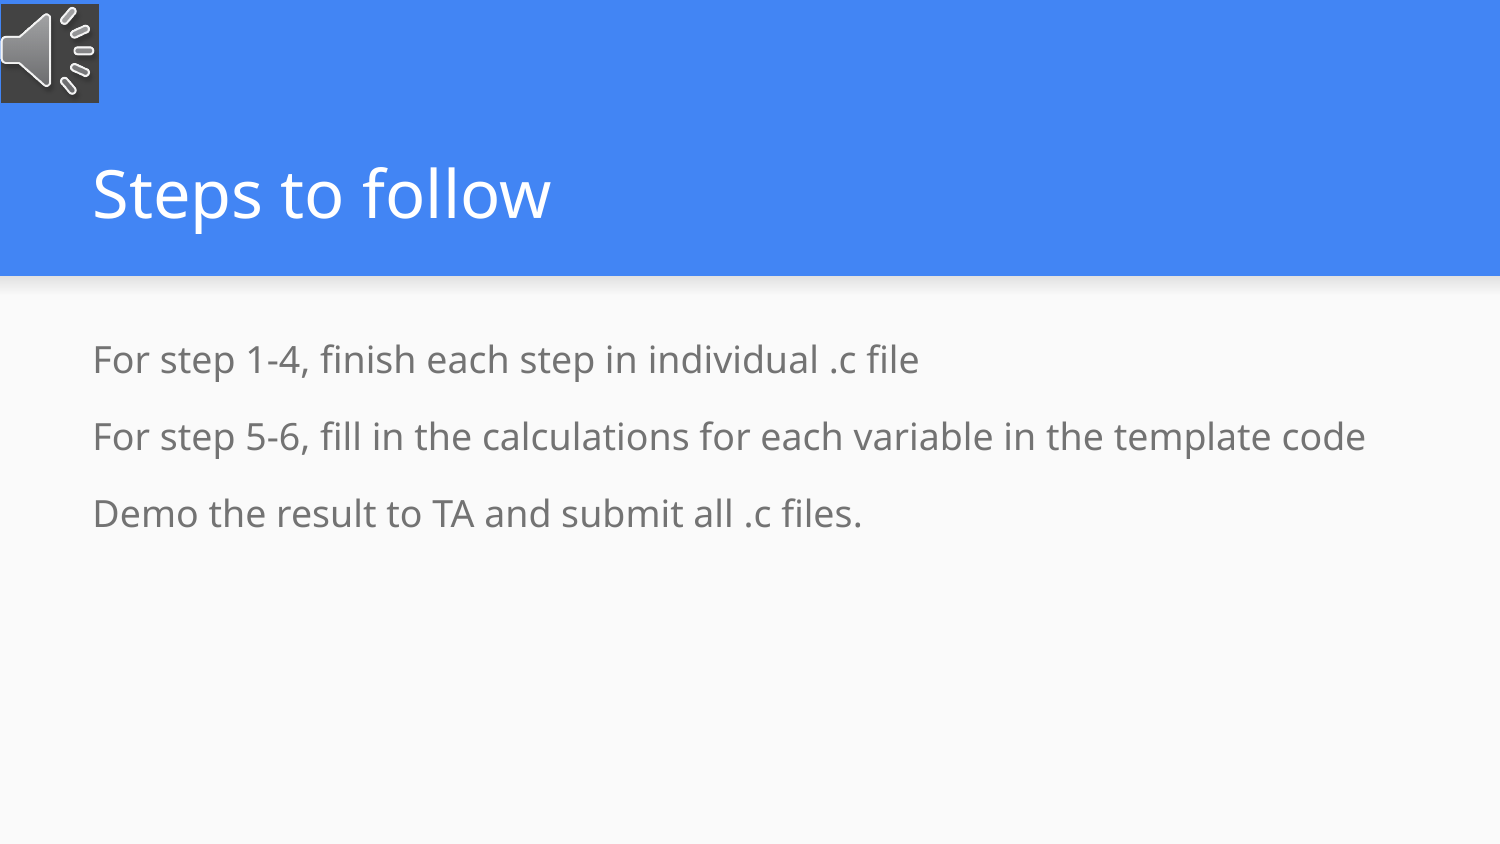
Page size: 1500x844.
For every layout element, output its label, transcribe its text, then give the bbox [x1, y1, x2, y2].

picture [0, 3, 101, 104]
list For step 1-4, finish each step in individual .c file For step 5-6, fill in the calculations for each variable in the template code Demo the result to TA and submit all .c files. [77, 314, 1427, 760]
title Steps to follow [77, 121, 1427, 248]
